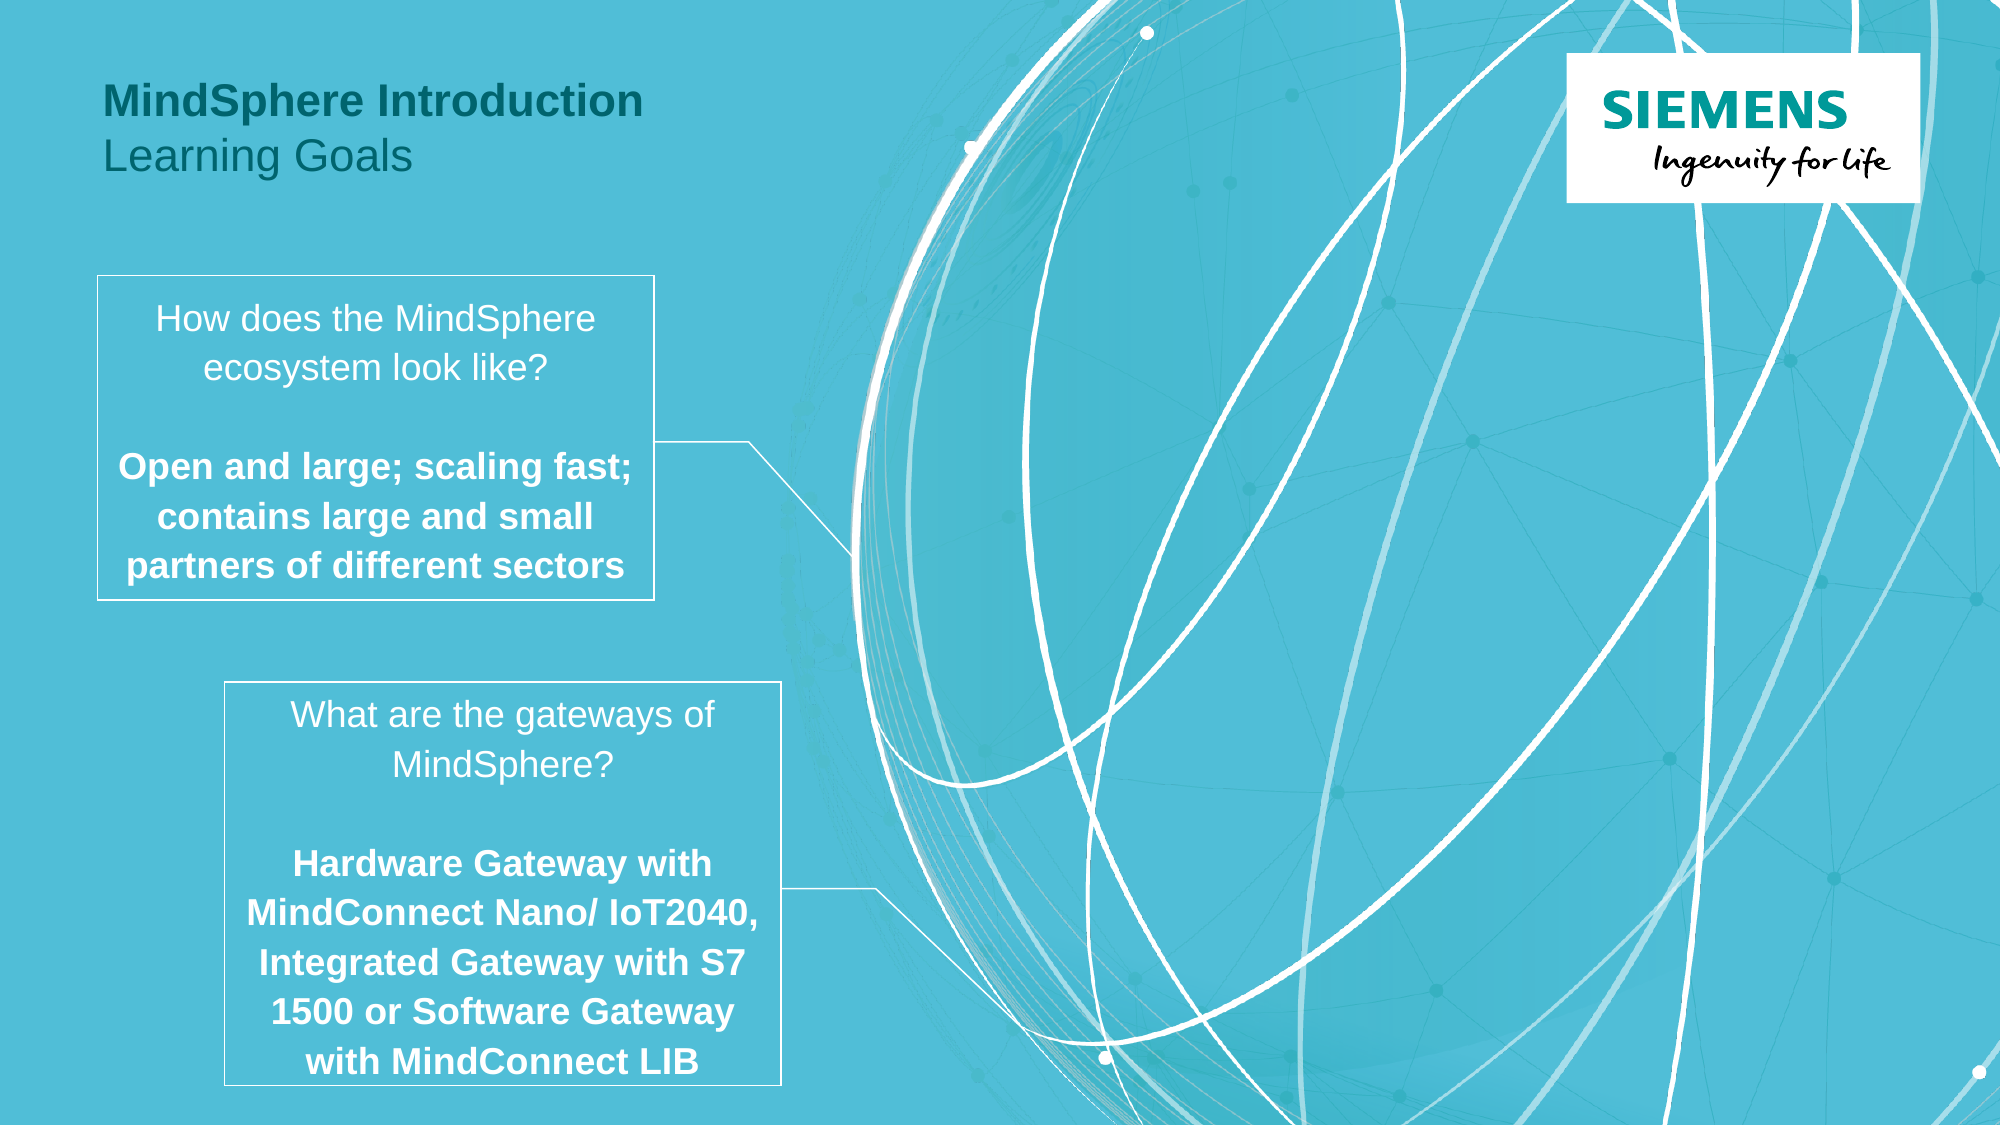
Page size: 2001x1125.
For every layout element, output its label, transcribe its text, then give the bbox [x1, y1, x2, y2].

text_box What are the gateways of MindSphere? Hardware Gateway with MindConnect Nano/ IoT2040, Integrated Gateway with S7 1500 or Software Gateway with MindConnect LIB [224, 682, 1025, 1086]
title MindSphere Introduction Learning Goals [0, 0, 2000, 237]
text_box How does the MindSphere ecosystem look like? Open and large; scaling fast; contains large and small partners of different sectors [97, 275, 859, 600]
picture [777, 237, 2000, 1125]
